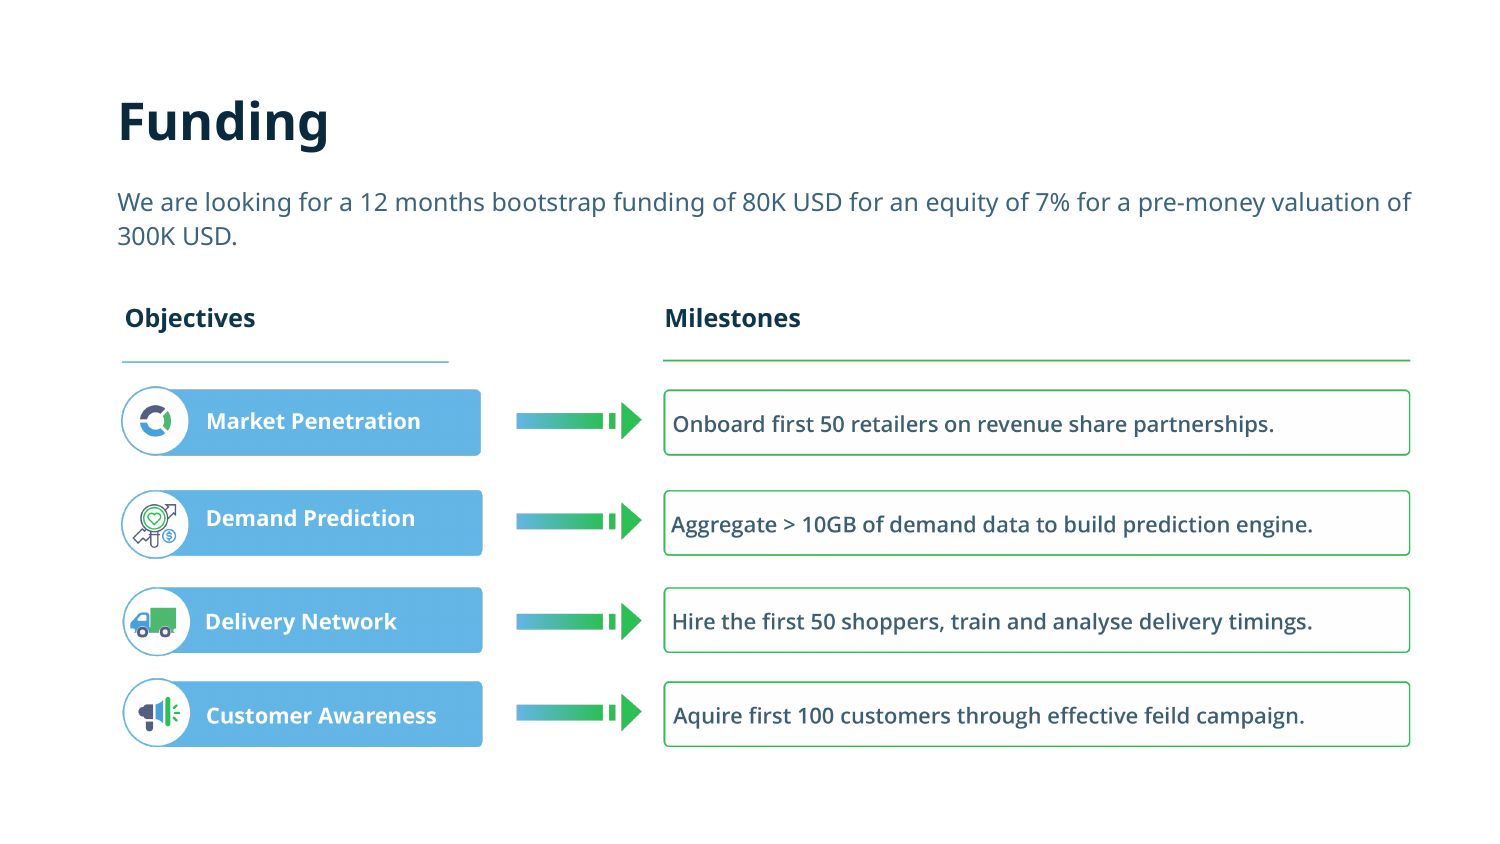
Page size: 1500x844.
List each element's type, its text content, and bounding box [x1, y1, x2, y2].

list We are looking for a 12 months bootstrap funding of 80K USD for an equity of 7% for a pre-money valuation of 300K USD. [102, 166, 1474, 269]
title Funding [102, 72, 1426, 166]
picture [121, 300, 1411, 747]
